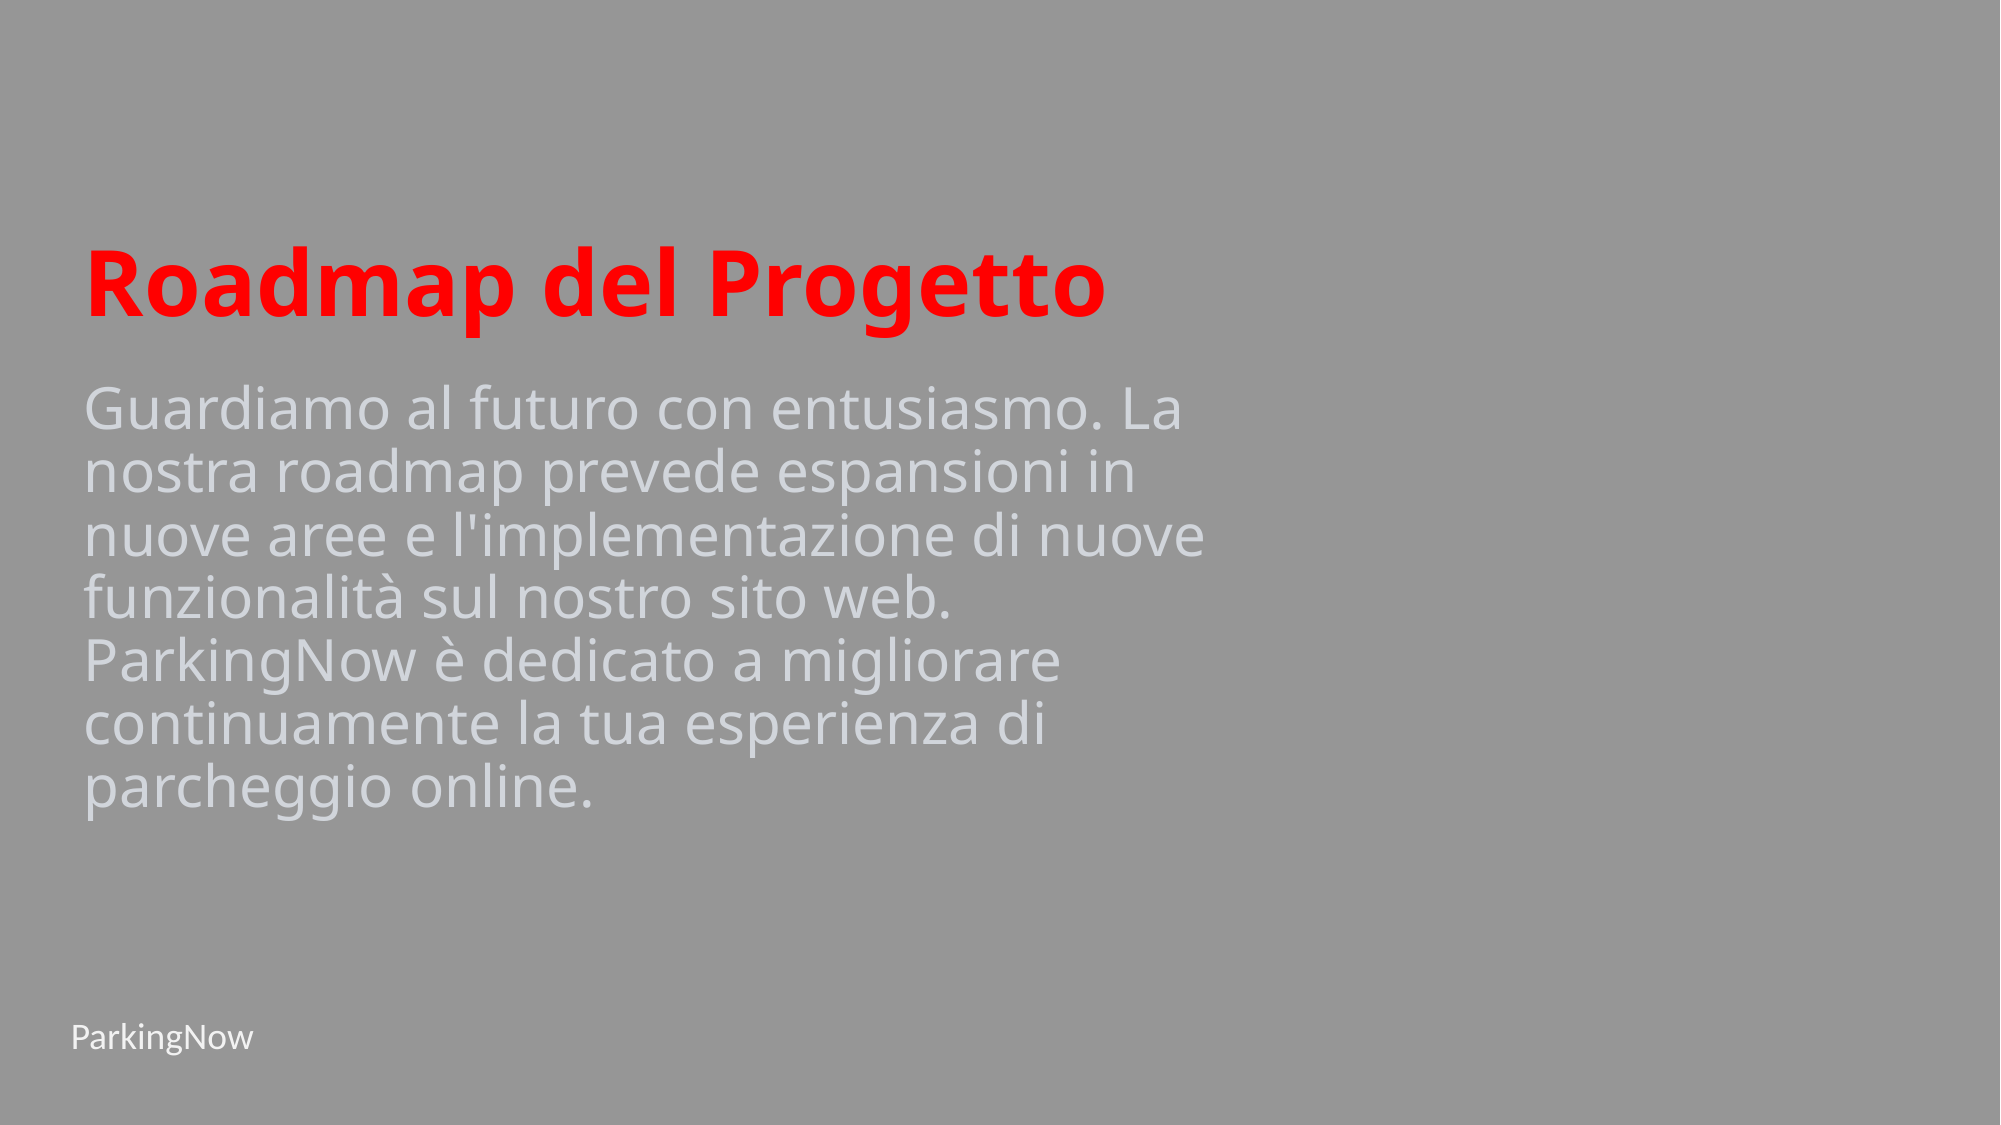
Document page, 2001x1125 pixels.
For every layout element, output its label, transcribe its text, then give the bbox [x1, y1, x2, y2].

title Roadmap del Progetto [68, 178, 1794, 396]
text_box ParkingNow [56, 1004, 371, 1065]
list Guardiamo al futuro con entusiasmo. La nostra roadmap prevede espansioni in nuove aree e l'implementazione di nuove funzionalità sul nostro sito web. ParkingNow è dedicato a migliorare continuamente la tua esperienza di parcheggio online. [68, 372, 1267, 1086]
